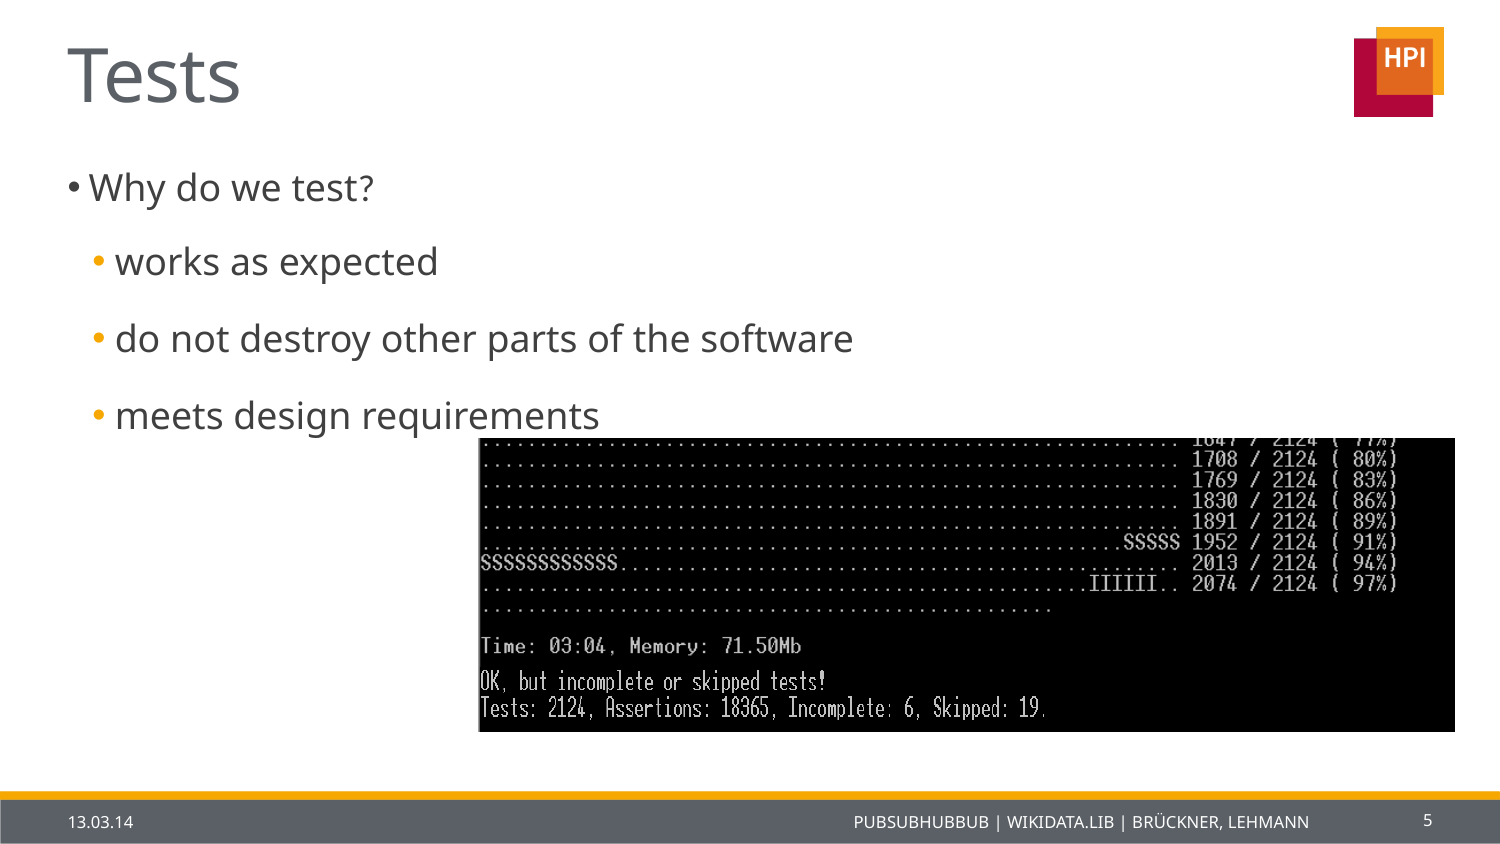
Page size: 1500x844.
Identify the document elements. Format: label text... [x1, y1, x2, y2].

picture [1354, 27, 1444, 117]
footer PubSubHubbub | Wikidata.lib | Brückner, Lehmann [178, 799, 1322, 844]
list Why do we test? works as expected do not destroy other parts of the software meets design requirements [56, 163, 1444, 748]
picture [477, 438, 1456, 733]
title Tests [56, 0, 1299, 124]
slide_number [56, 799, 175, 844]
slide_number 5 [1326, 799, 1444, 844]
